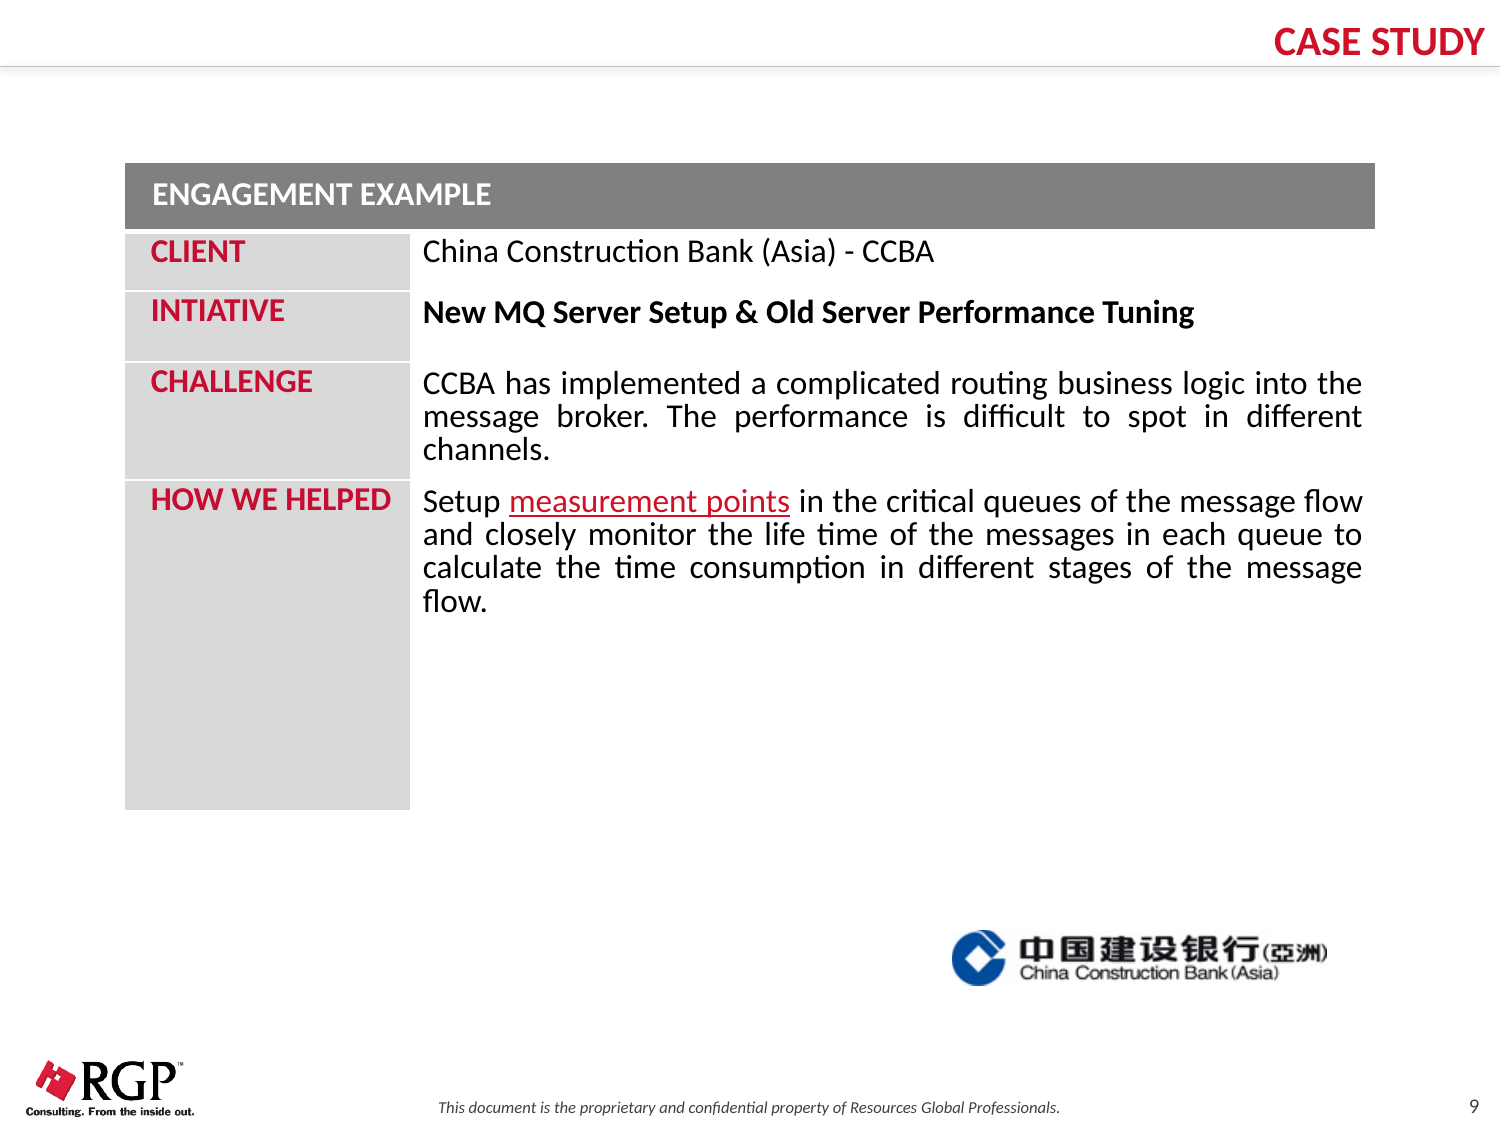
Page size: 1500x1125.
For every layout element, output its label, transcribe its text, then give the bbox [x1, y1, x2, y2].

table_cell HOW WE HELPED [125, 481, 410, 810]
table_cell CHALLENGE [125, 363, 410, 479]
table_cell INTIATIVE [125, 292, 410, 361]
picture [26, 1060, 194, 1117]
table_cell CLIENT [125, 234, 410, 290]
table_cell CCBA has implemented a complicated routing business logic into the message broker. The performance is difficult to spot in different channels. [412, 363, 1375, 479]
table_header Engagement Example [125, 163, 1375, 229]
picture [952, 930, 1327, 986]
table_cell Setup measurement points in the critical queues of the message flow and closely monitor the life time of the messages in each queue to calculate the time consumption in different stages of the message flow. [412, 481, 1375, 810]
list CASE STUDY [601, 3, 1500, 67]
table_cell China Construction Bank (Asia) - CCBA [412, 234, 1375, 290]
table_cell New MQ Server Setup & Old Server Performance Tuning [412, 292, 1375, 361]
